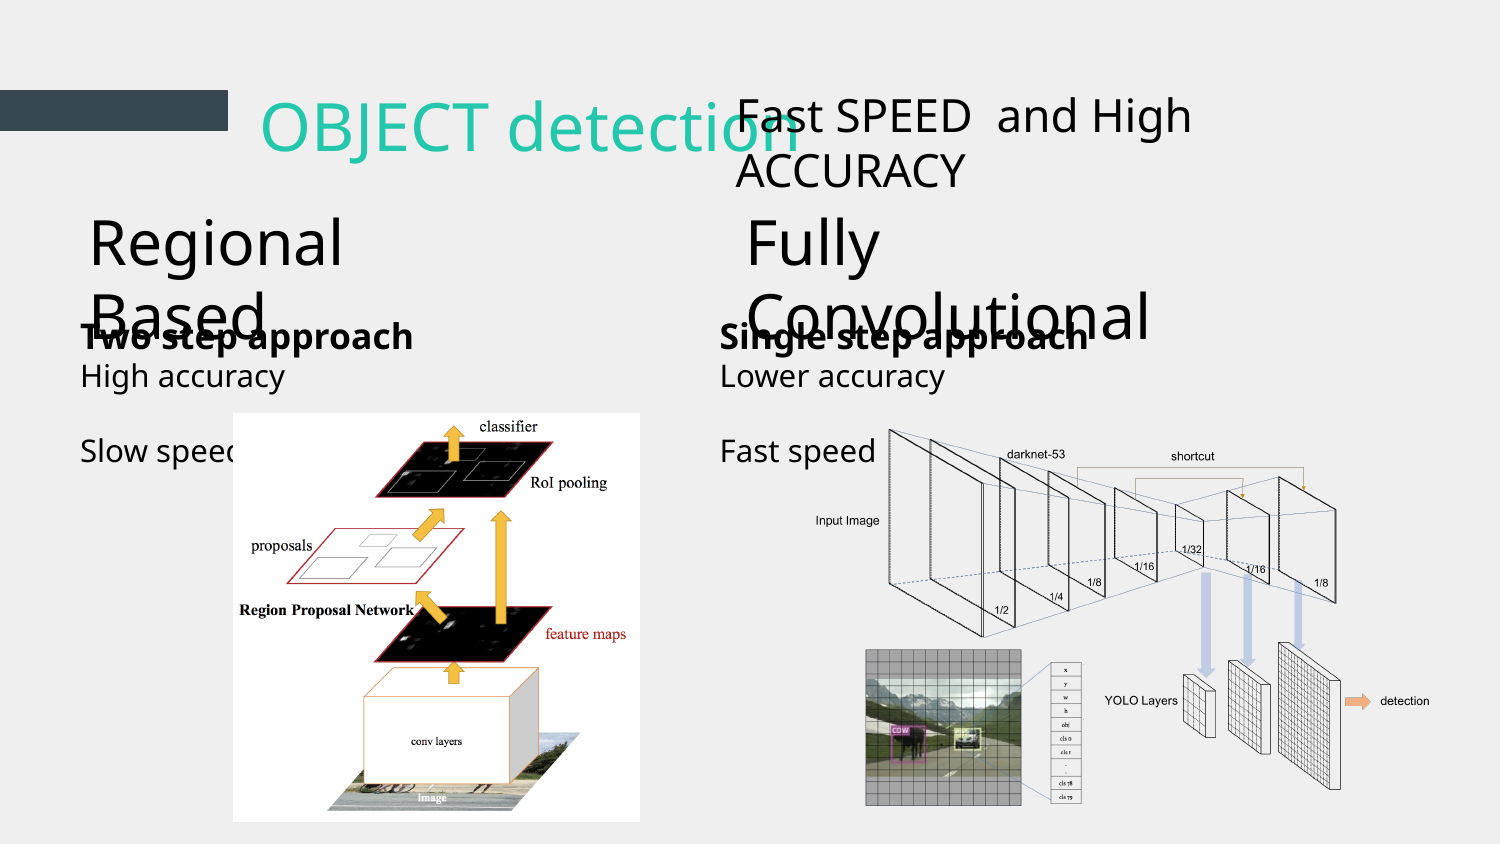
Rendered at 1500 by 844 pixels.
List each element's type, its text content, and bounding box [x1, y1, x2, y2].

text_box Fast SPEED and High ACCURACY [720, 72, 1329, 213]
picture [808, 429, 1500, 806]
title OBJECT detection [244, 57, 1129, 140]
text_box Two step approach High accuracy Slow speed [65, 298, 538, 529]
text_box Regional Based [73, 187, 471, 298]
text_box Fully Convolutional [730, 187, 1238, 298]
text_box Single step approach Lower accuracy Fast speed [704, 298, 1303, 484]
picture [233, 412, 640, 823]
